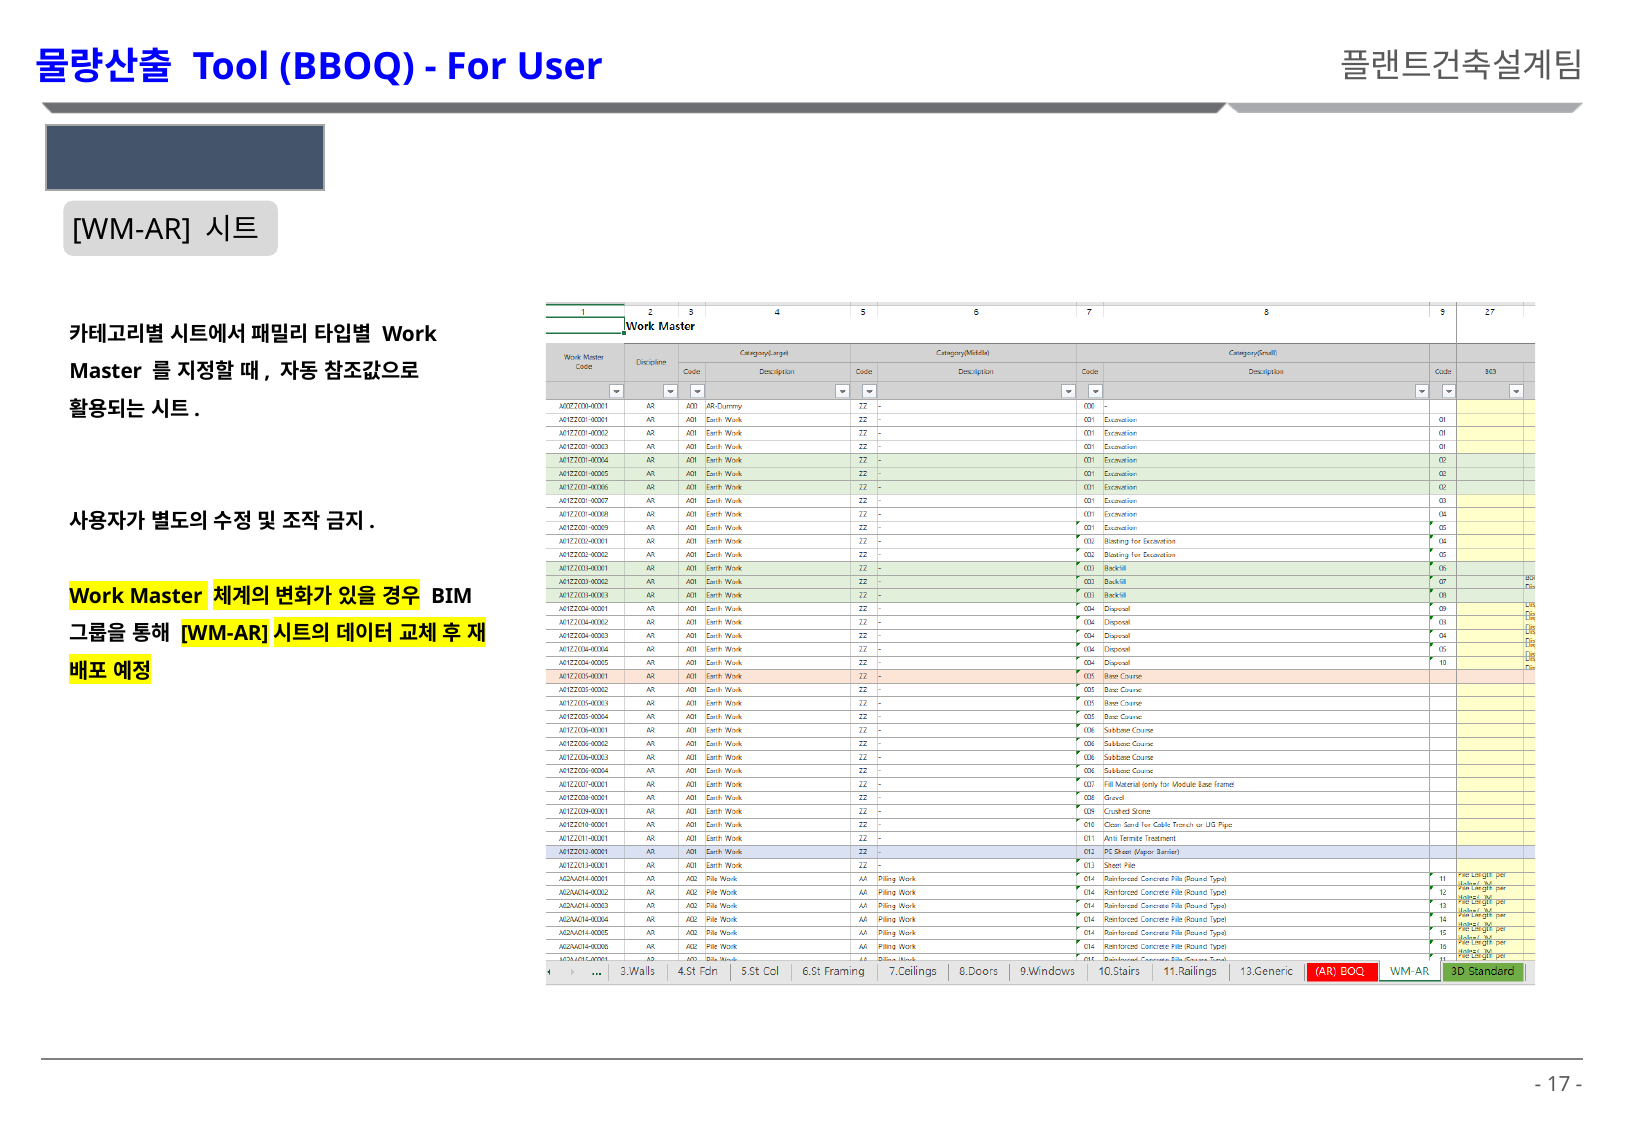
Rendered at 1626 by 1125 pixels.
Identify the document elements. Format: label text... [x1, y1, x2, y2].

text_box 3. Family List [45, 124, 325, 191]
picture [545, 302, 1536, 986]
text_box 물량산출 Tool (BBOQ) - For User [20, 34, 618, 95]
picture [42, 102, 1583, 114]
text_box 카테고리별 시트에서 패밀리 타입별 Work Master 를 지정할 때, 자동 참조값으로 활용되는 시트. 사용자가 별도의 수정 및 조작 금지. Work Master 체계의 변화가 있을 경우 BIM 그룹을 통해 [WM-AR]시트의 데이터 교체 후 재 배포 예정 [45, 301, 508, 1061]
text_box 플랜트건축설계팀 [1339, 43, 1584, 84]
text_box [WM-AR] 시트 [62, 199, 279, 257]
